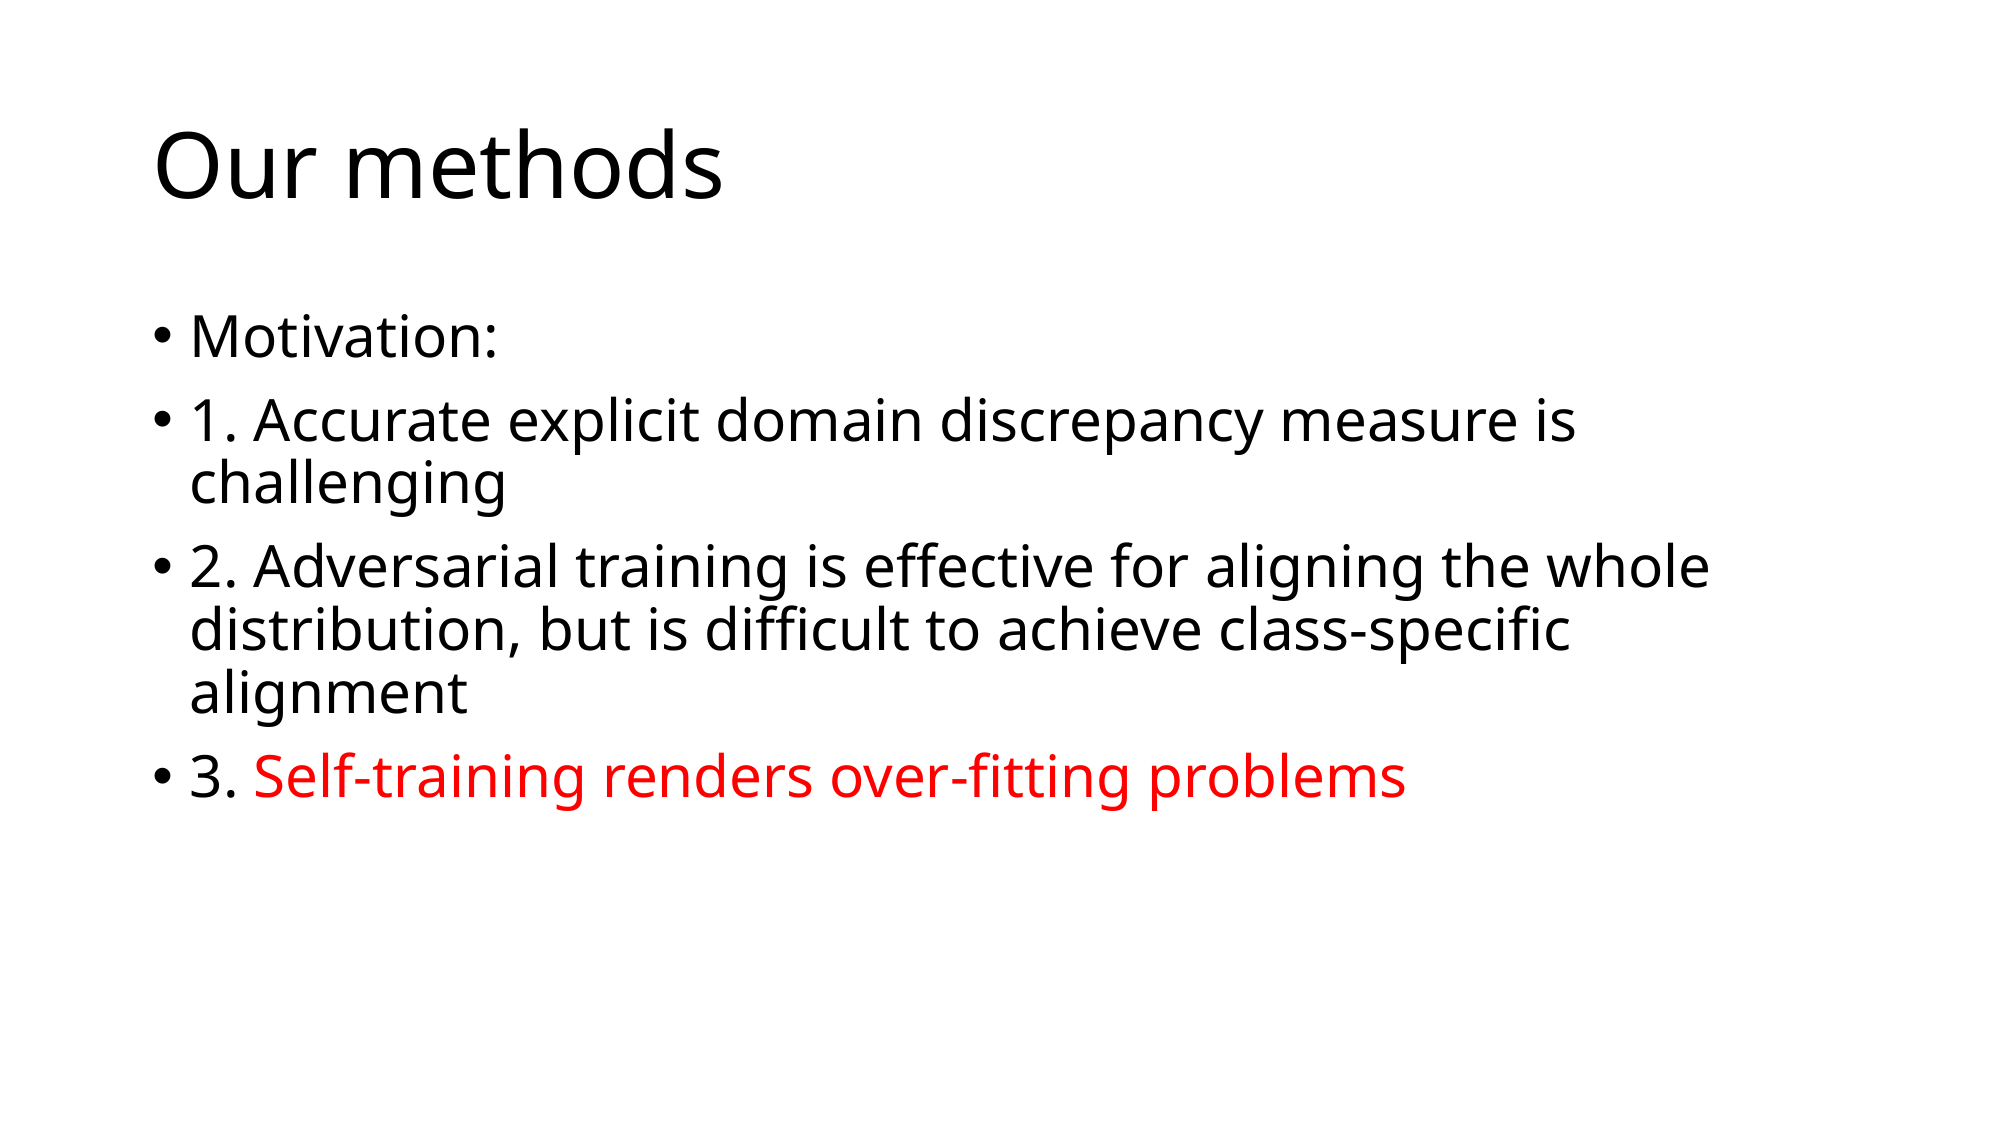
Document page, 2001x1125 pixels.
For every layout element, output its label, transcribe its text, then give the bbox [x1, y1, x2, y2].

list Motivation: 1. Accurate explicit domain discrepancy measure is challenging 2. Adversarial training is effective for aligning the whole distribution, but is difficult to achieve class-specific alignment 3. Self-training renders over-fitting problems [137, 299, 1863, 1014]
title Our methods [137, 59, 1863, 278]
